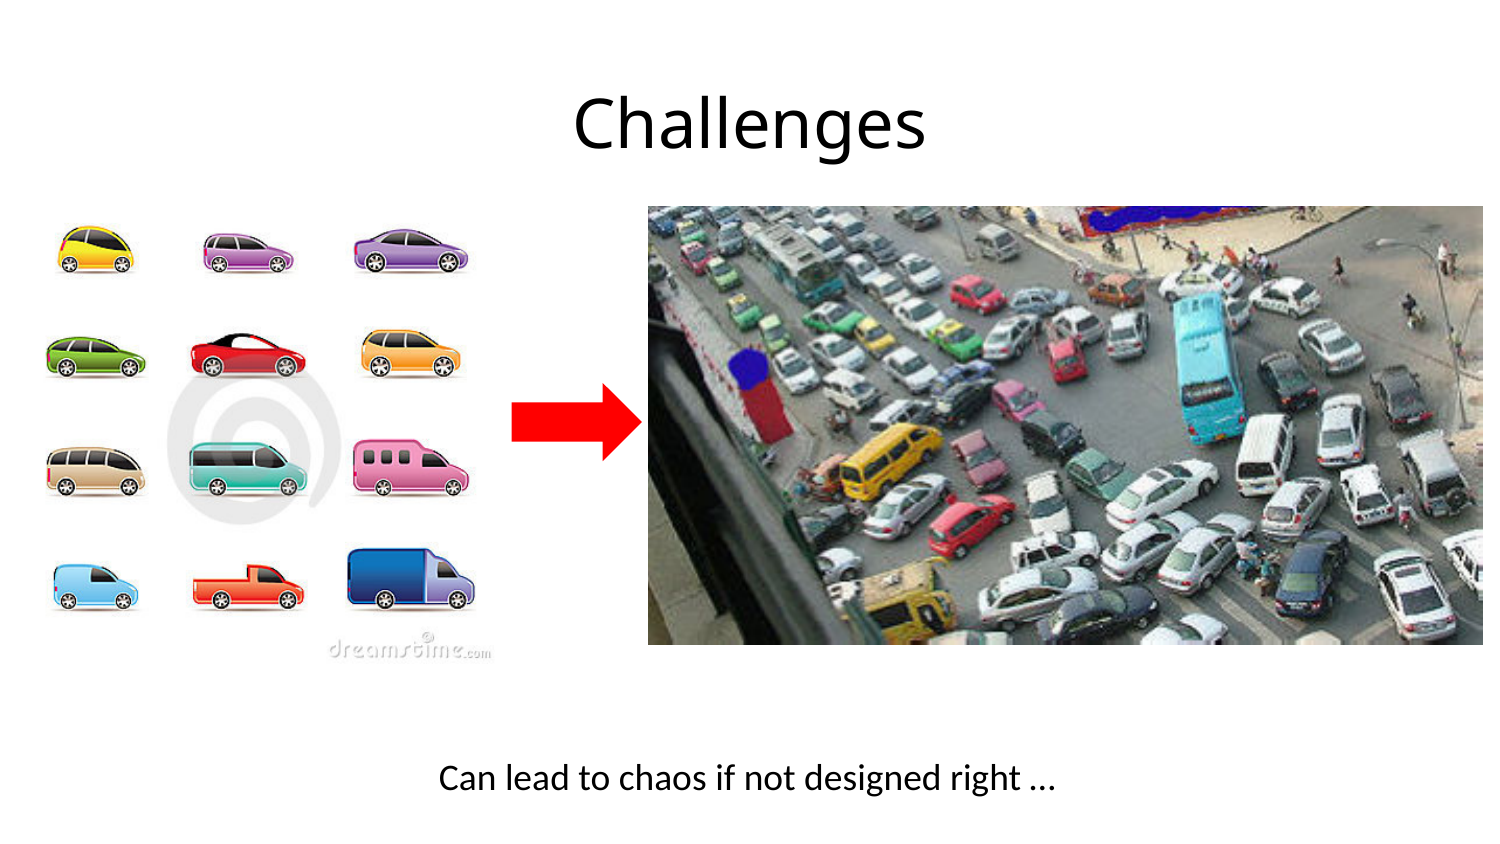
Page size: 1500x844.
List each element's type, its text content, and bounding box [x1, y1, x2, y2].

picture [27, 195, 495, 664]
title Challenges [103, 44, 1397, 208]
picture [648, 206, 1483, 645]
text_box Can lead to chaos if not designed right … [424, 746, 1072, 806]
text_box [511, 381, 643, 463]
